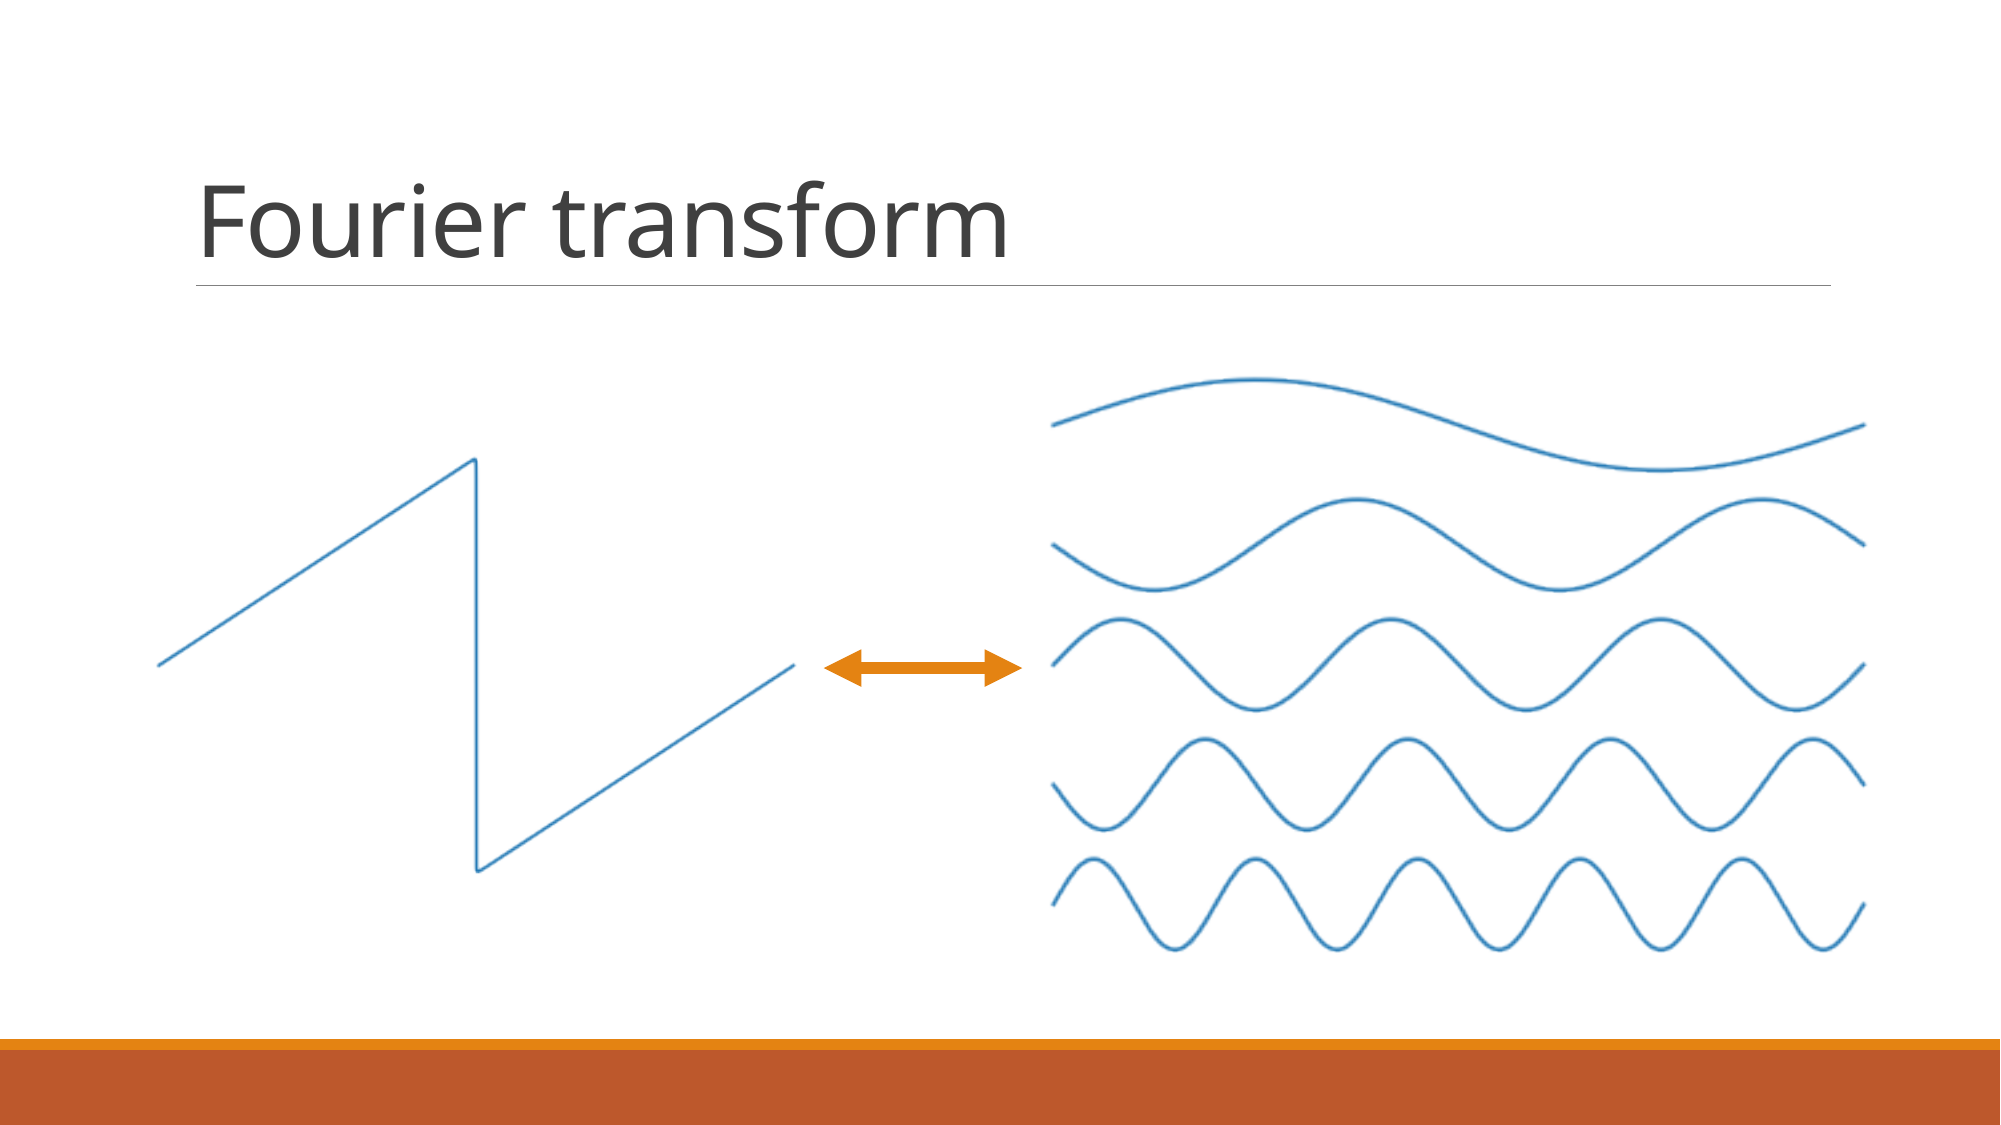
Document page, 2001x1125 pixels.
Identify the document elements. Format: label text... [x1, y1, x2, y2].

picture [14, 284, 2000, 1052]
title Fourier transform [180, 47, 1830, 285]
